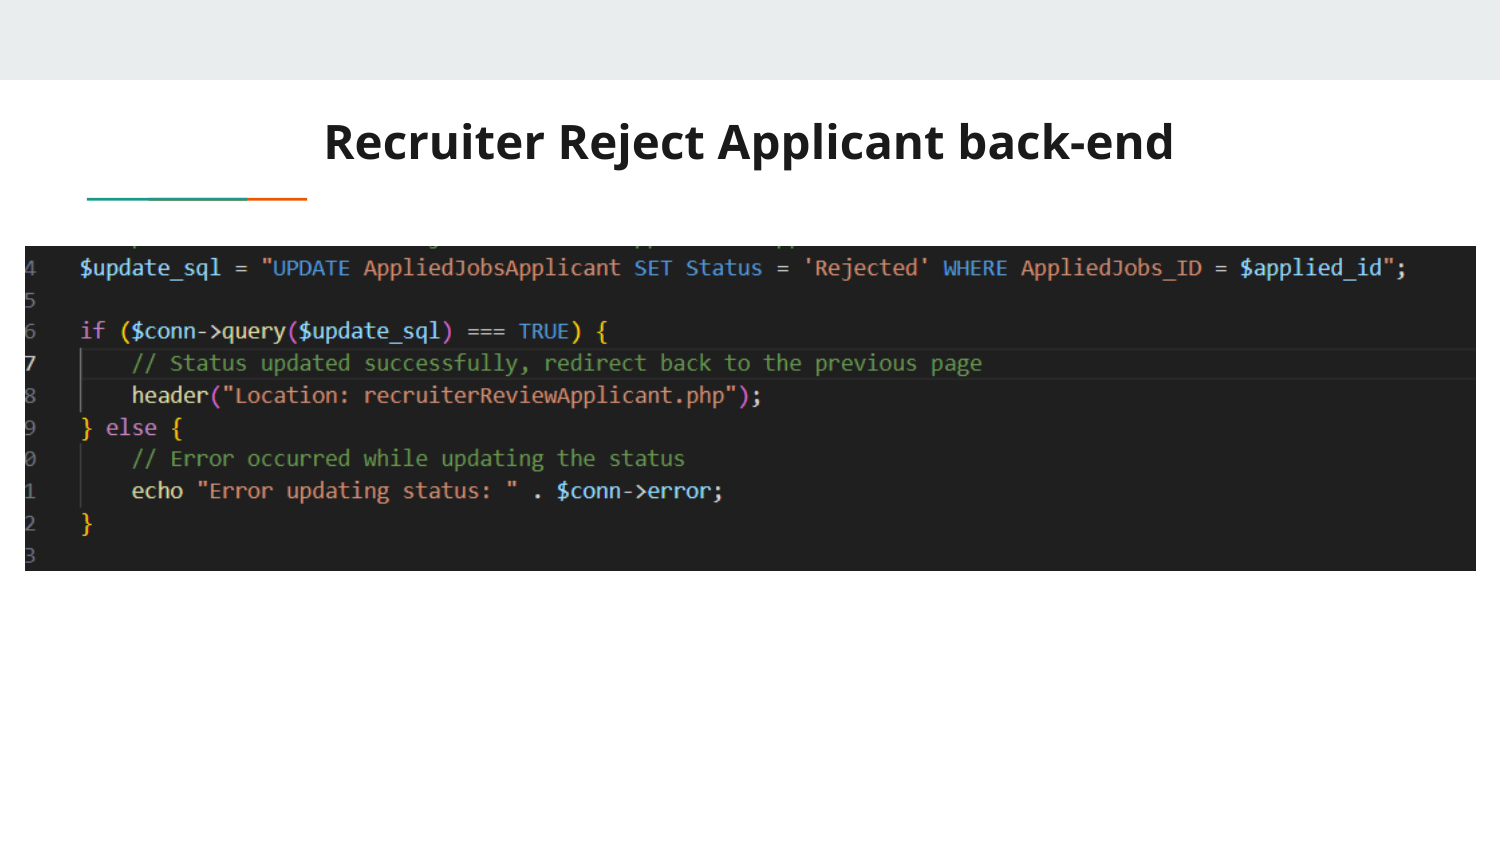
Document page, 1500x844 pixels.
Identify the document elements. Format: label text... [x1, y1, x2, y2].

title Recruiter Reject Applicant back-end [119, 96, 1381, 185]
picture [25, 246, 1476, 571]
